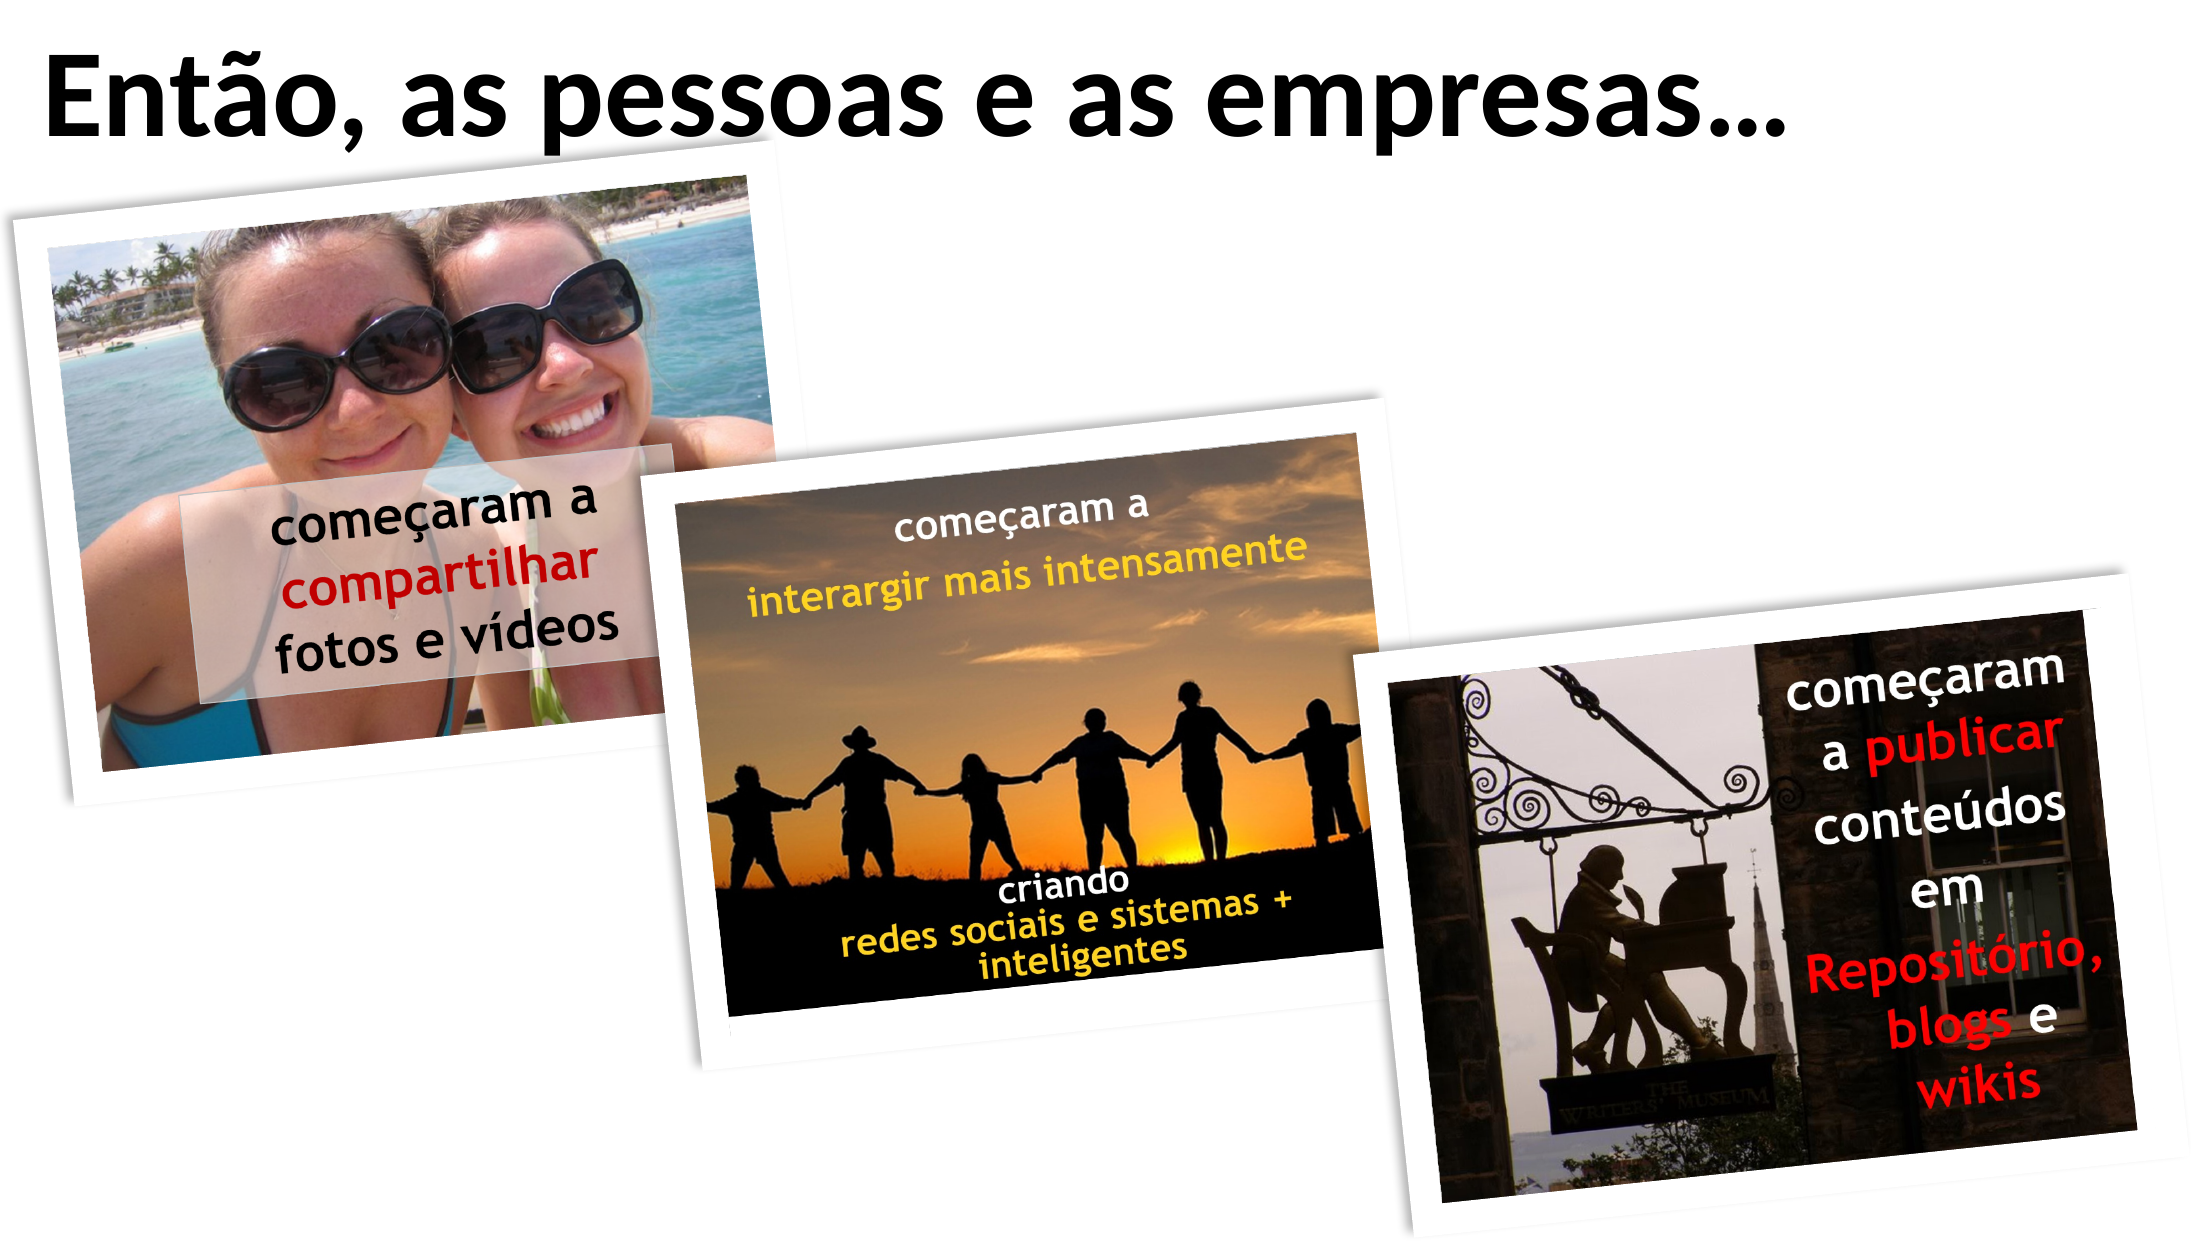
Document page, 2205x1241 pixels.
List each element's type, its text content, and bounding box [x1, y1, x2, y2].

picture [49, 176, 1387, 1036]
picture [1389, 609, 2155, 1203]
text_box Então, as pessoas e as empresas… [27, 17, 1977, 172]
